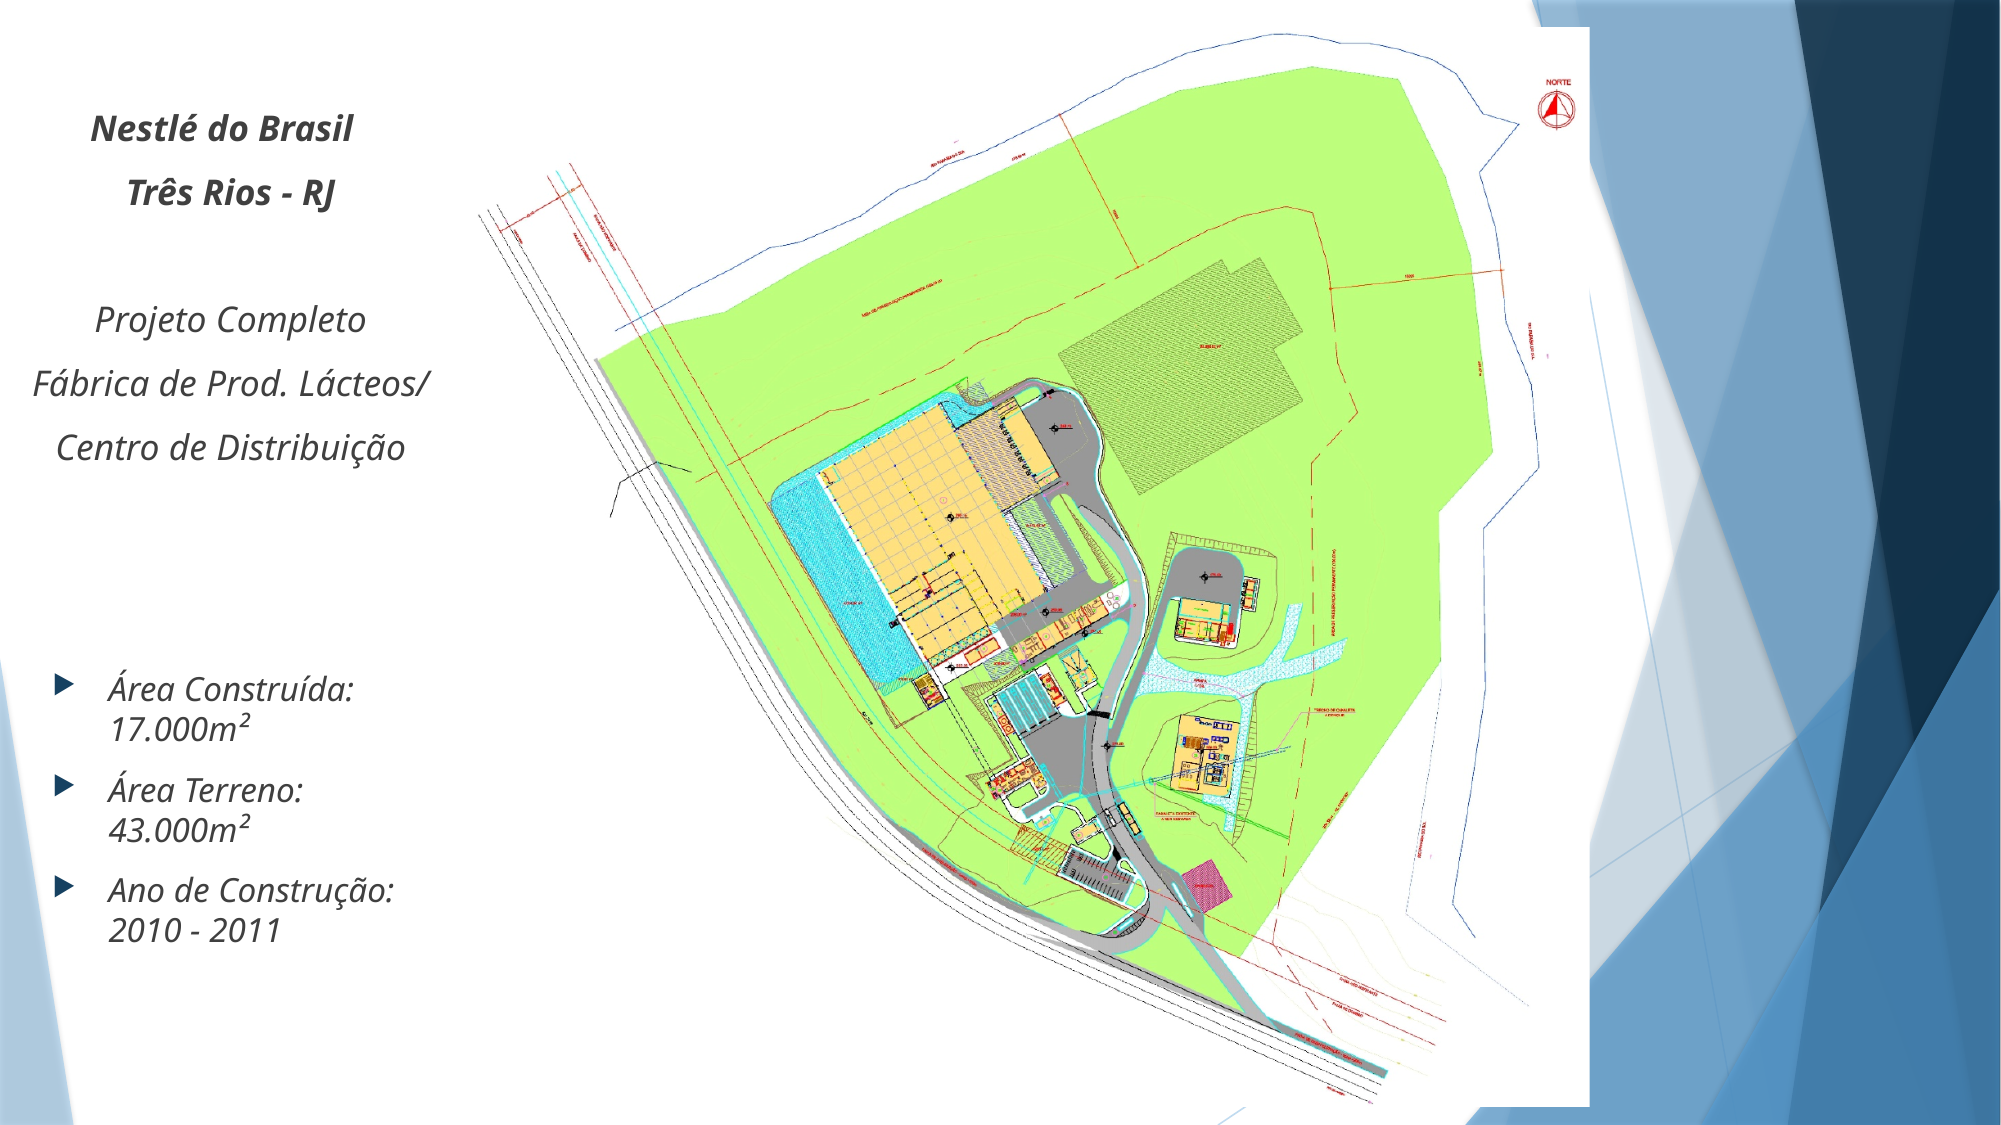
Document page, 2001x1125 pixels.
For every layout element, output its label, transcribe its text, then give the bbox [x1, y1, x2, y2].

text_box Nestlé do Brasil Três Rios - RJ Projeto Completo Fábrica de Prod. Lácteos/ Centro de Distribuição [0, 77, 461, 568]
picture [461, 2, 1590, 1125]
text_box Área Construída: 17.000m² Área Terreno: 43.000m² Ano de Construção: 2010 - 2011 [37, 660, 461, 926]
